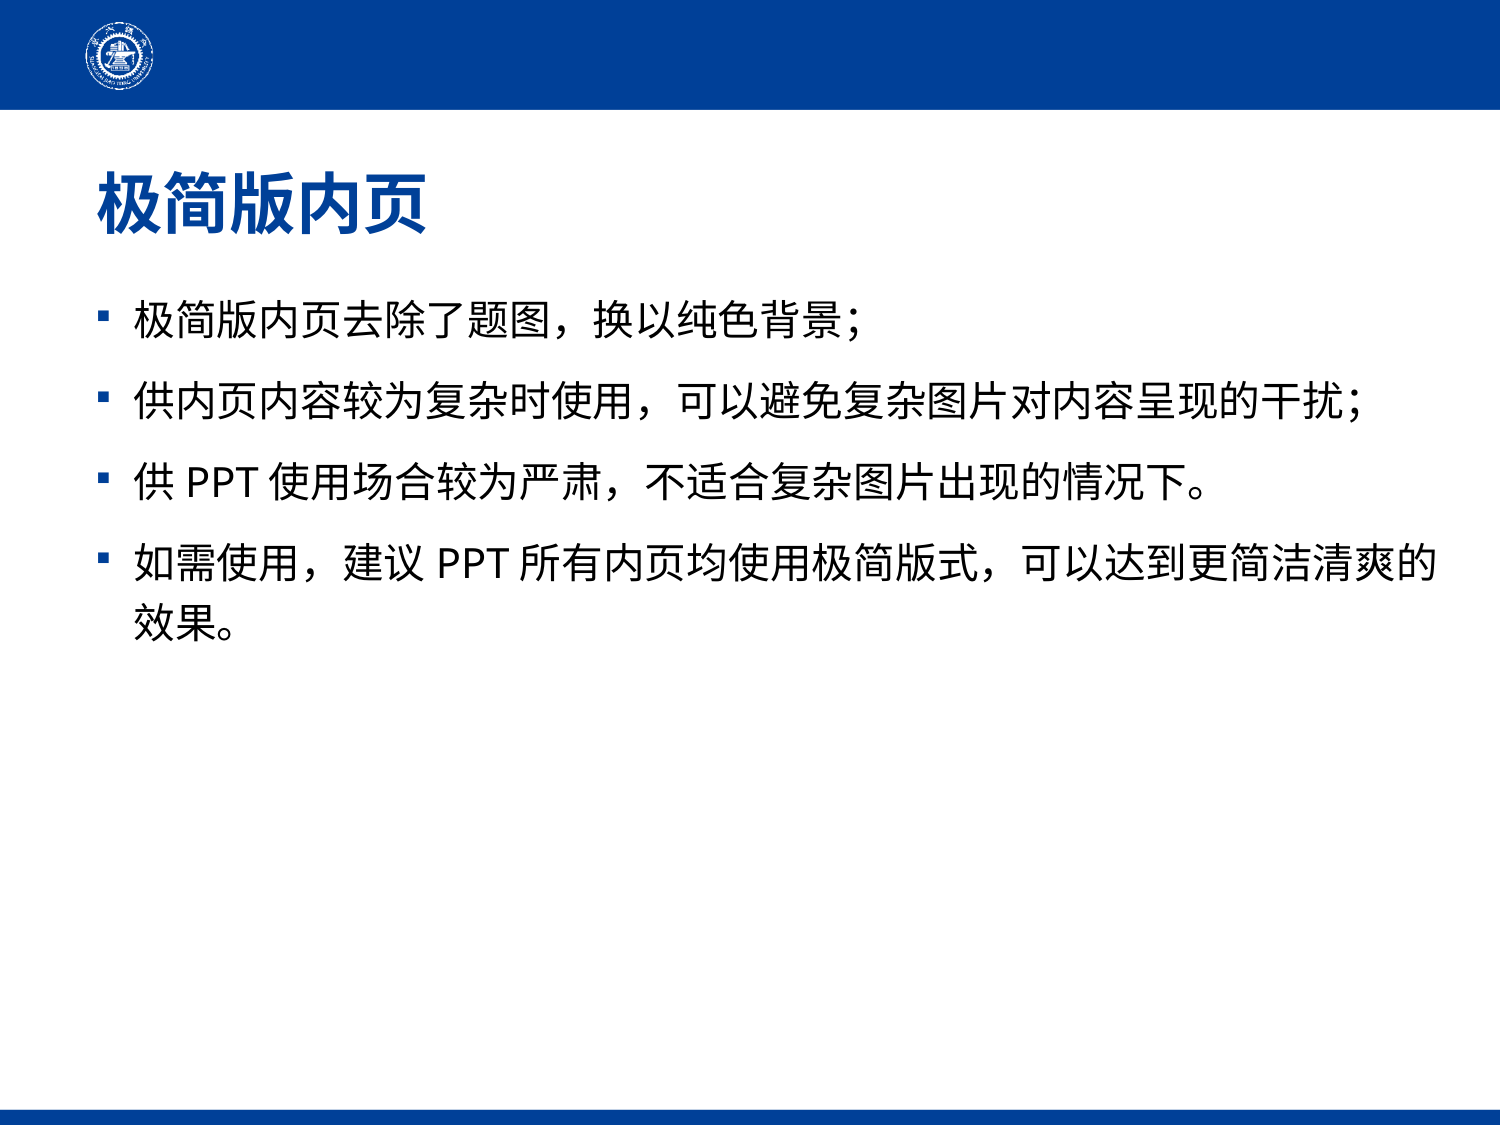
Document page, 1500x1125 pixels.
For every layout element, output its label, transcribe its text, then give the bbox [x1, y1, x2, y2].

picture [81, 17, 157, 93]
title 极简版内页 [81, 159, 1455, 254]
list 极简版内页去除了题图，换以纯色背景； 供内页内容较为复杂时使用，可以避免复杂图片对内容呈现的干扰； 供PPT使用场合较为严肃，不适合复杂图片出现的情况下。 如需使用，建议PPT所有内页均使用极简版式，可以达到更简洁清爽的效果。 [81, 276, 1455, 1084]
